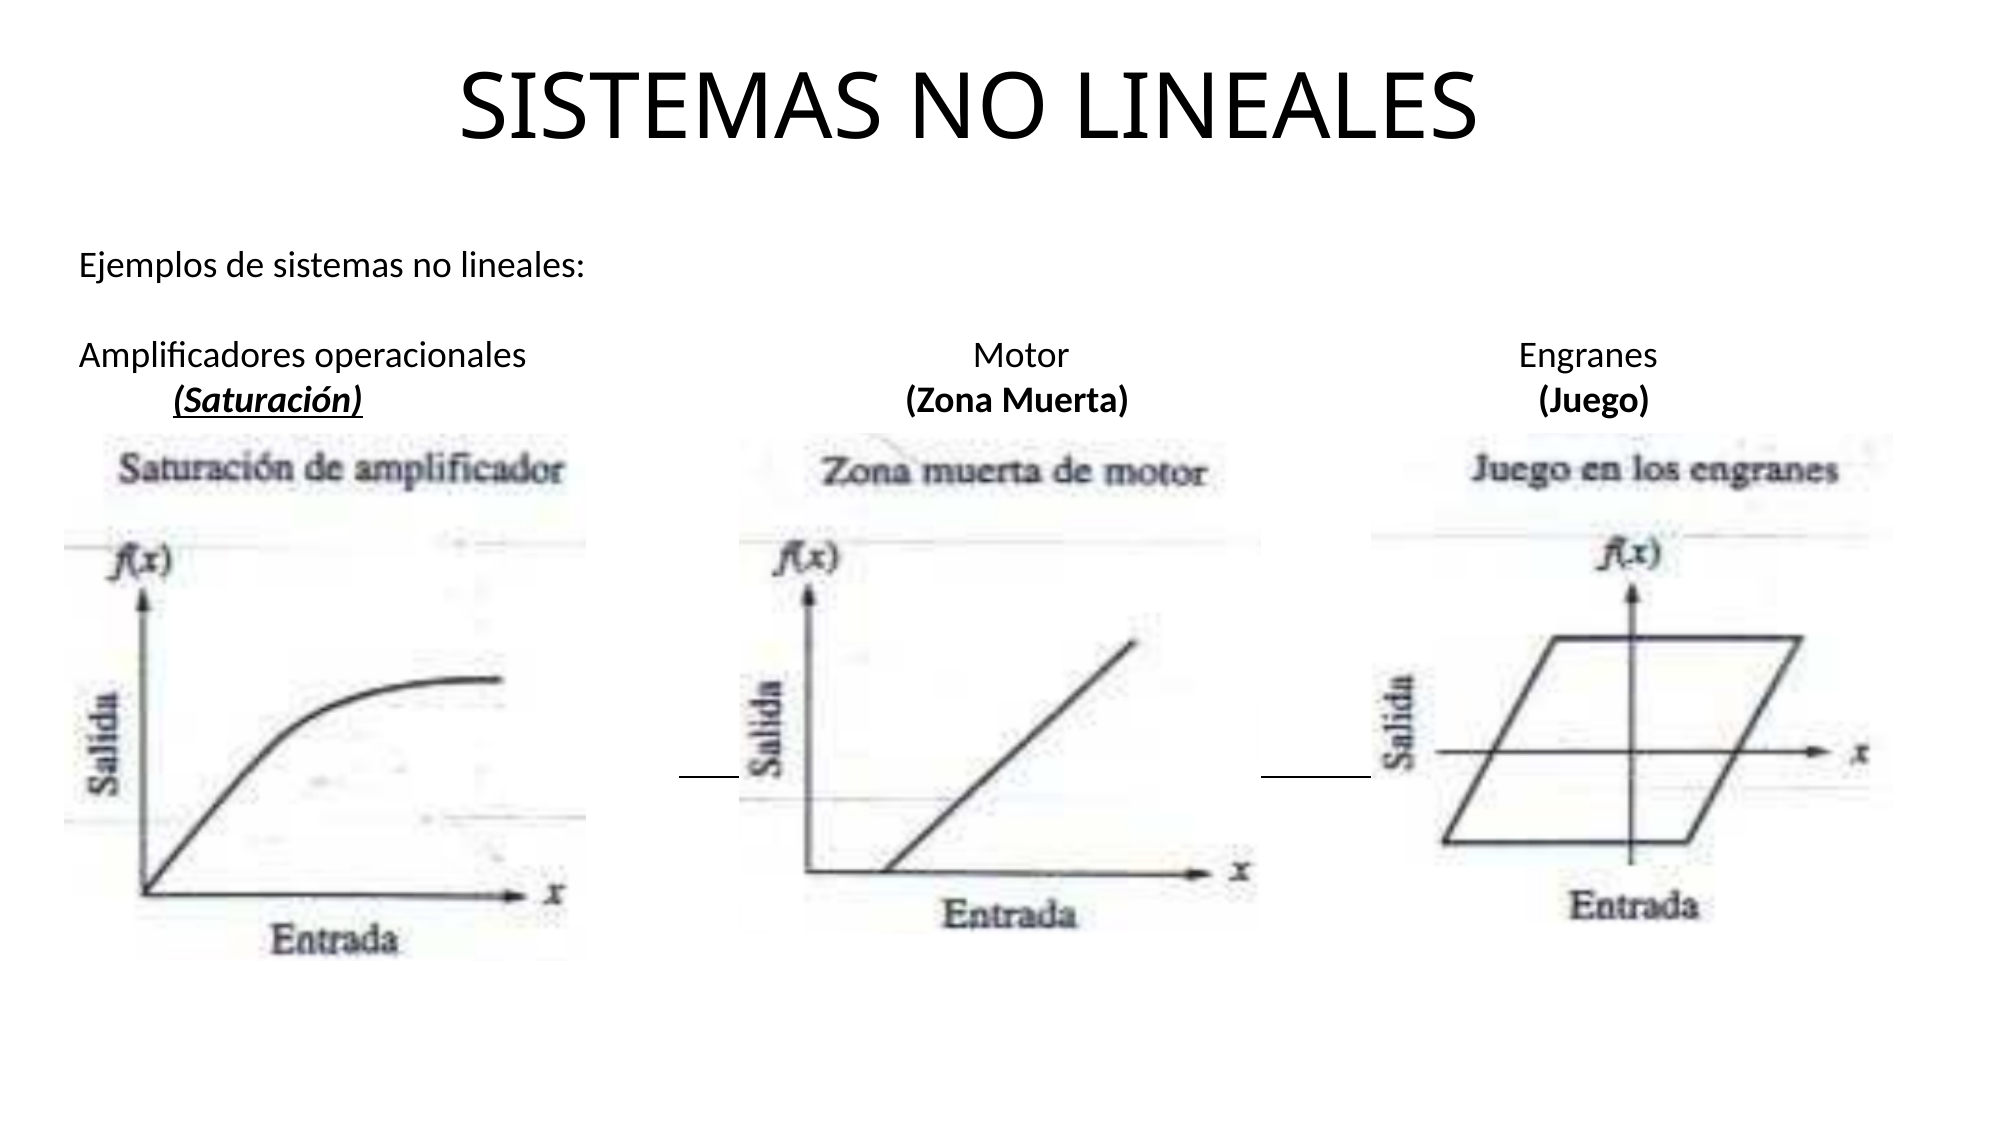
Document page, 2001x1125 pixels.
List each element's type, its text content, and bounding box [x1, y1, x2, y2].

text_box Ejemplos de sistemas no lineales: Amplificadores operacionales Motor Engranes (Saturación) (Zona Muerta) (Juego) [64, 188, 1893, 833]
picture [1371, 433, 1893, 934]
picture [64, 433, 586, 961]
picture [739, 433, 1261, 934]
title SISTEMAS NO LINEALES [107, 0, 1833, 188]
